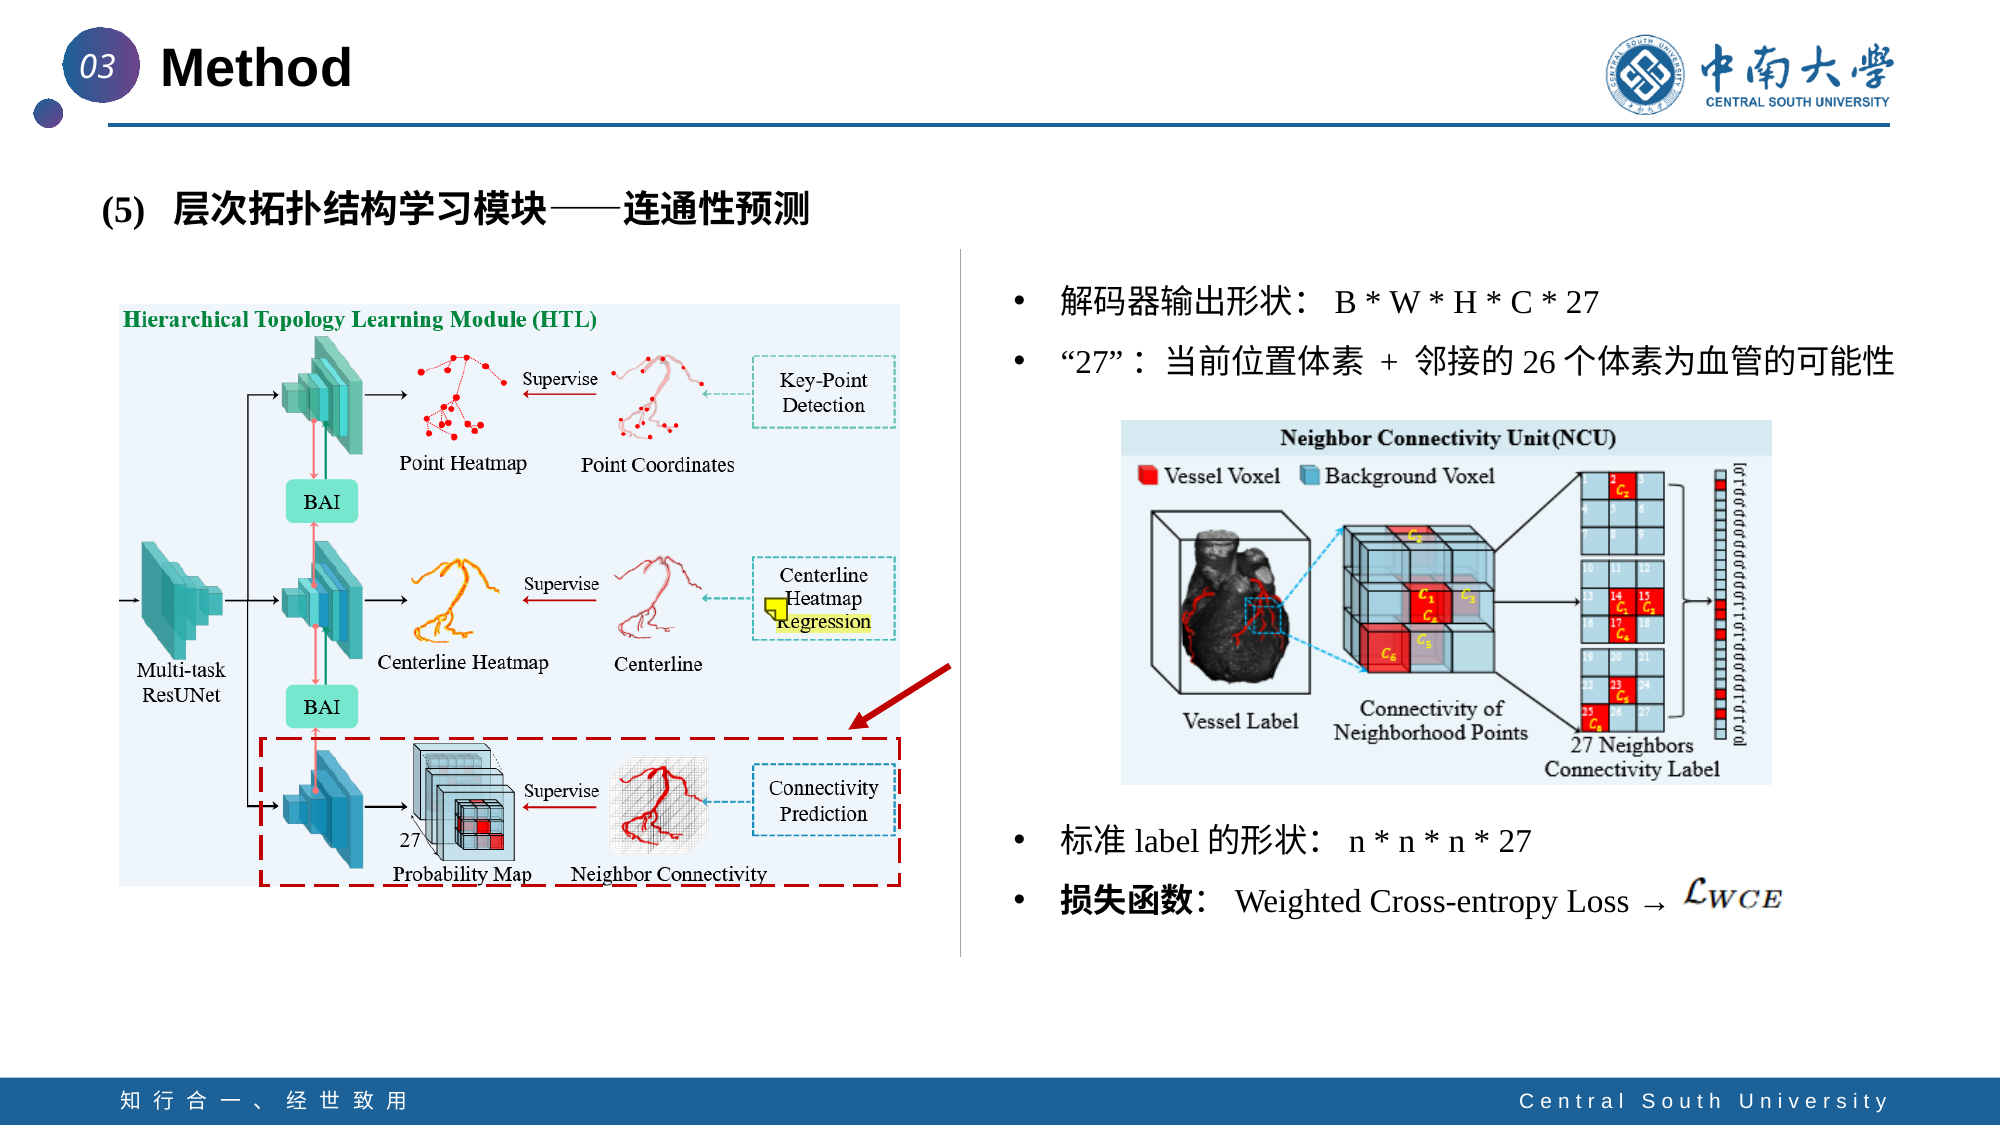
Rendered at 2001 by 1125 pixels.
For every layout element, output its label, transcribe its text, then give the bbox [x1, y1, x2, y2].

picture [118, 304, 900, 886]
picture [1595, 28, 1907, 121]
text_box (5) 层次拓扑结构学习模块——连通性预测 [86, 177, 832, 238]
text_box [0, 1077, 2000, 1125]
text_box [33, 26, 153, 128]
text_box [998, 253, 1943, 928]
text_box 知行合一、经世致用 [105, 1080, 423, 1120]
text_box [260, 665, 950, 886]
text_box Method [160, 26, 532, 106]
text_box Central South University [1504, 1080, 1902, 1120]
